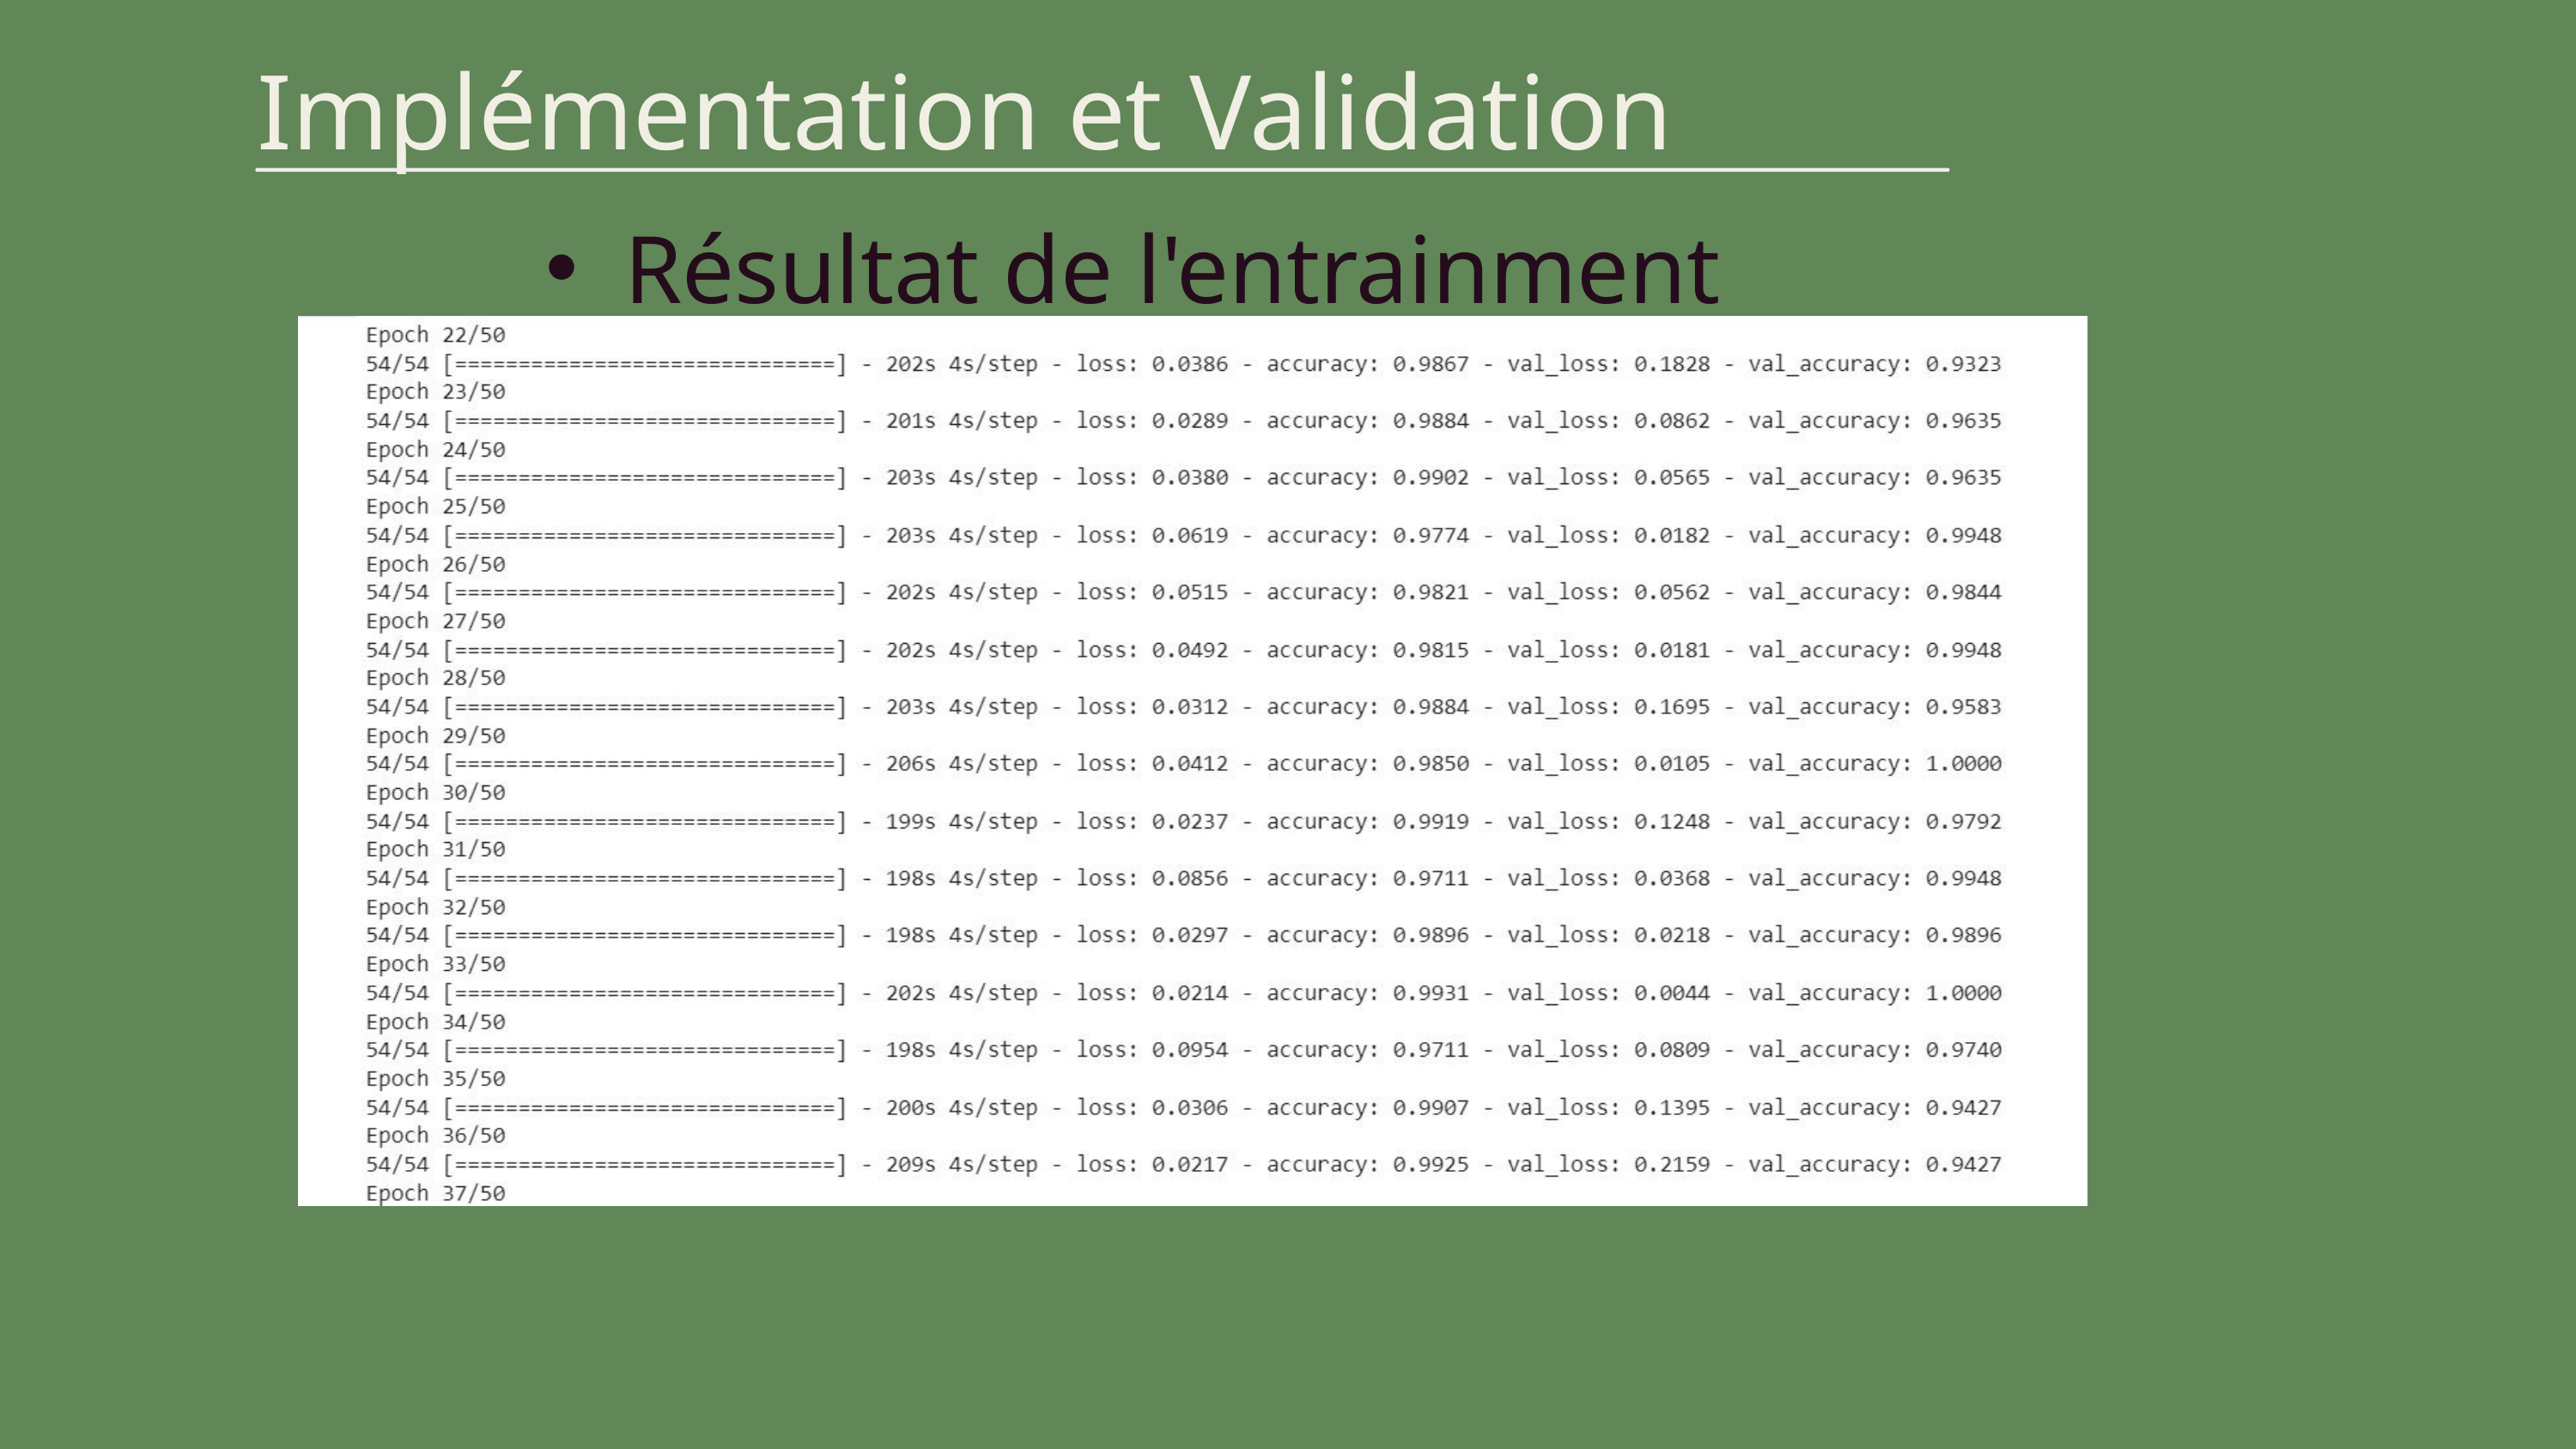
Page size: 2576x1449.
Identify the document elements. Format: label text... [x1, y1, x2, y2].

text_box [298, 322, 2088, 1206]
text_box Résultat de l'entrainment [0, 191, 2212, 322]
text_box Implémentation et Validation [257, 44, 2576, 171]
